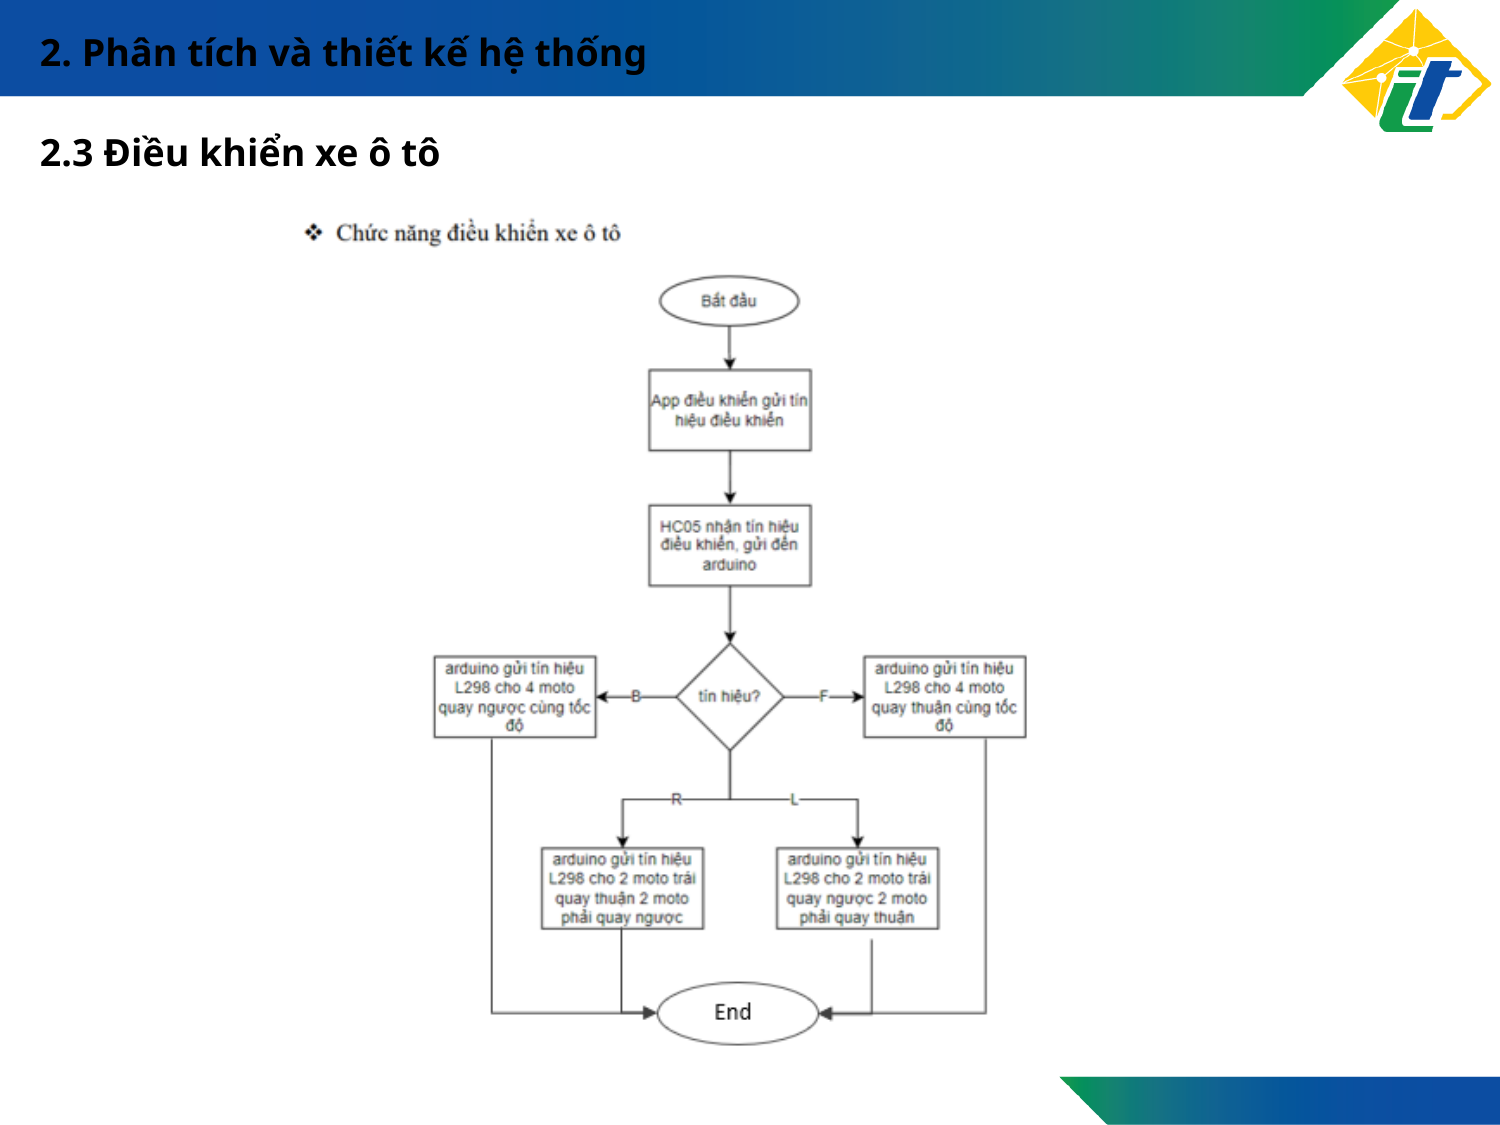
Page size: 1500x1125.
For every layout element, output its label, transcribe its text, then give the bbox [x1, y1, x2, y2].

text_box 2. Phân tích và thiết kế hệ thống [25, 21, 776, 82]
picture [0, 0, 1500, 1125]
text_box 2.3 Điều khiển xe ô tô [25, 121, 1232, 182]
